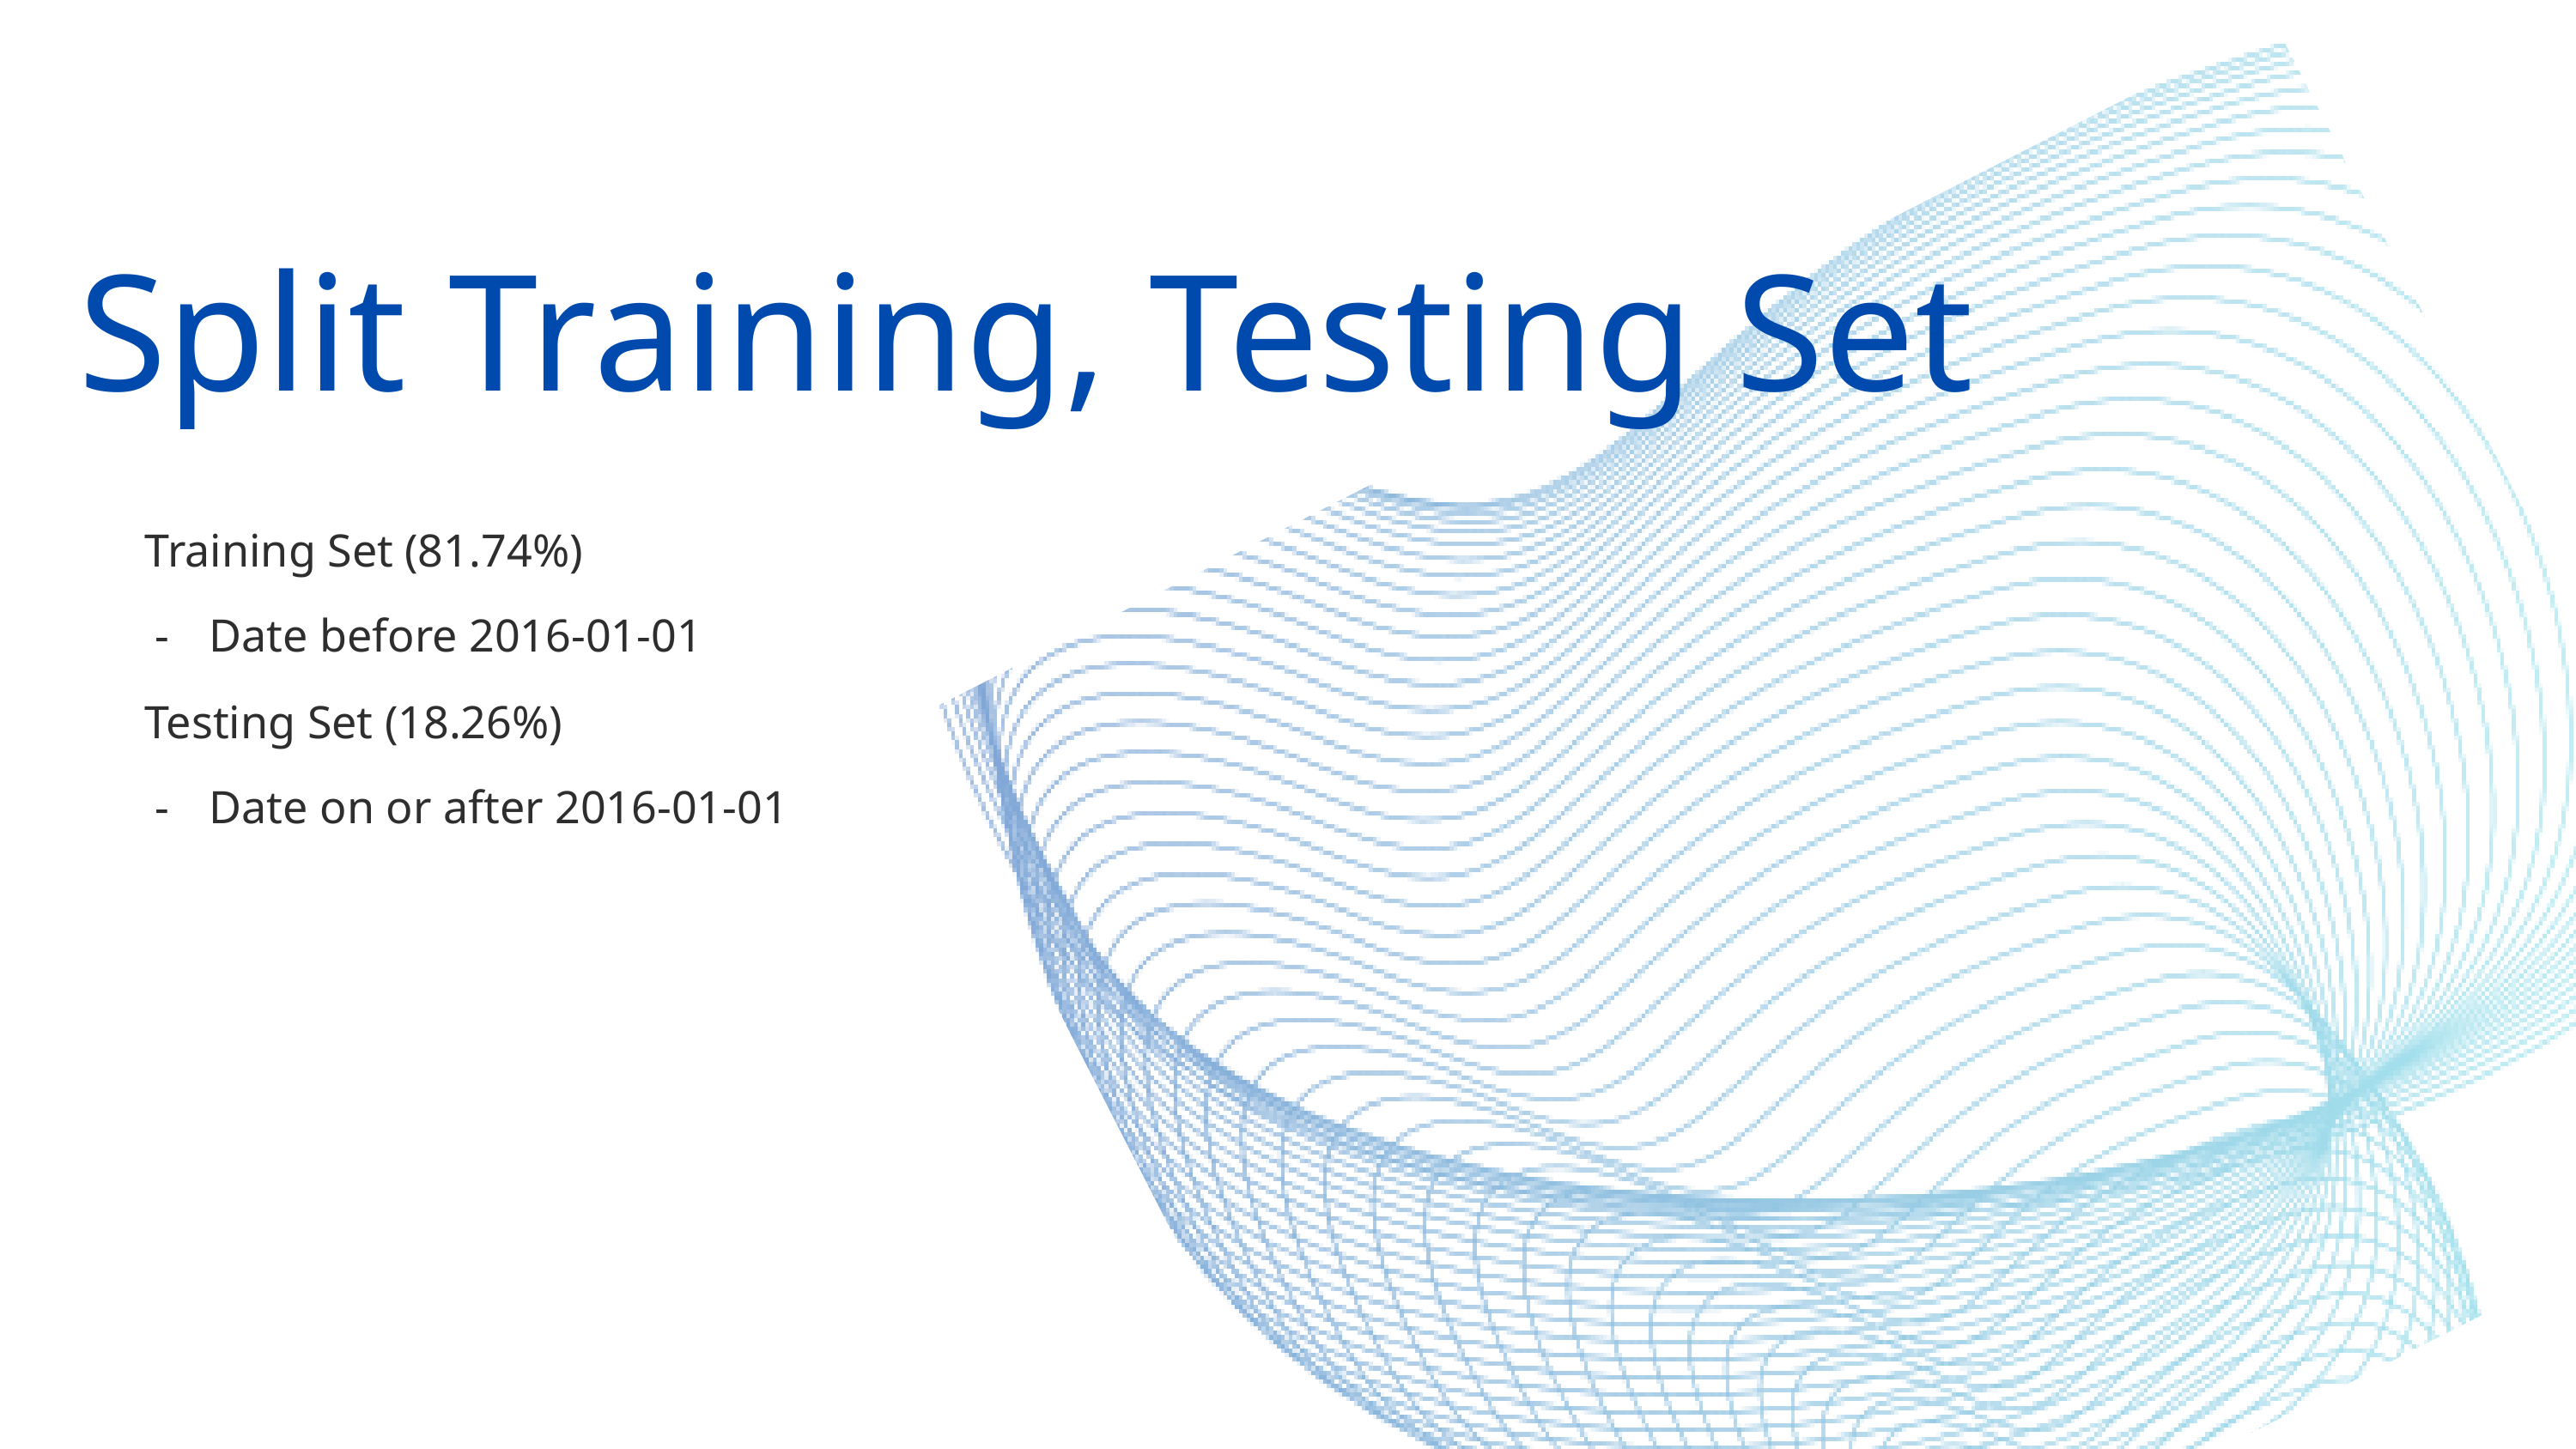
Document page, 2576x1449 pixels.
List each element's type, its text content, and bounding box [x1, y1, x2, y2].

text_box Training Set (81.74%) Date before 2016-01-01 Testing Set (18.26%) Date on or after 2016-01-01 [144, 489, 1226, 834]
text_box Split Training, Testing Set [78, 230, 2498, 424]
text_box [1868, 22, 2381, 230]
text_box [909, 424, 2576, 1449]
